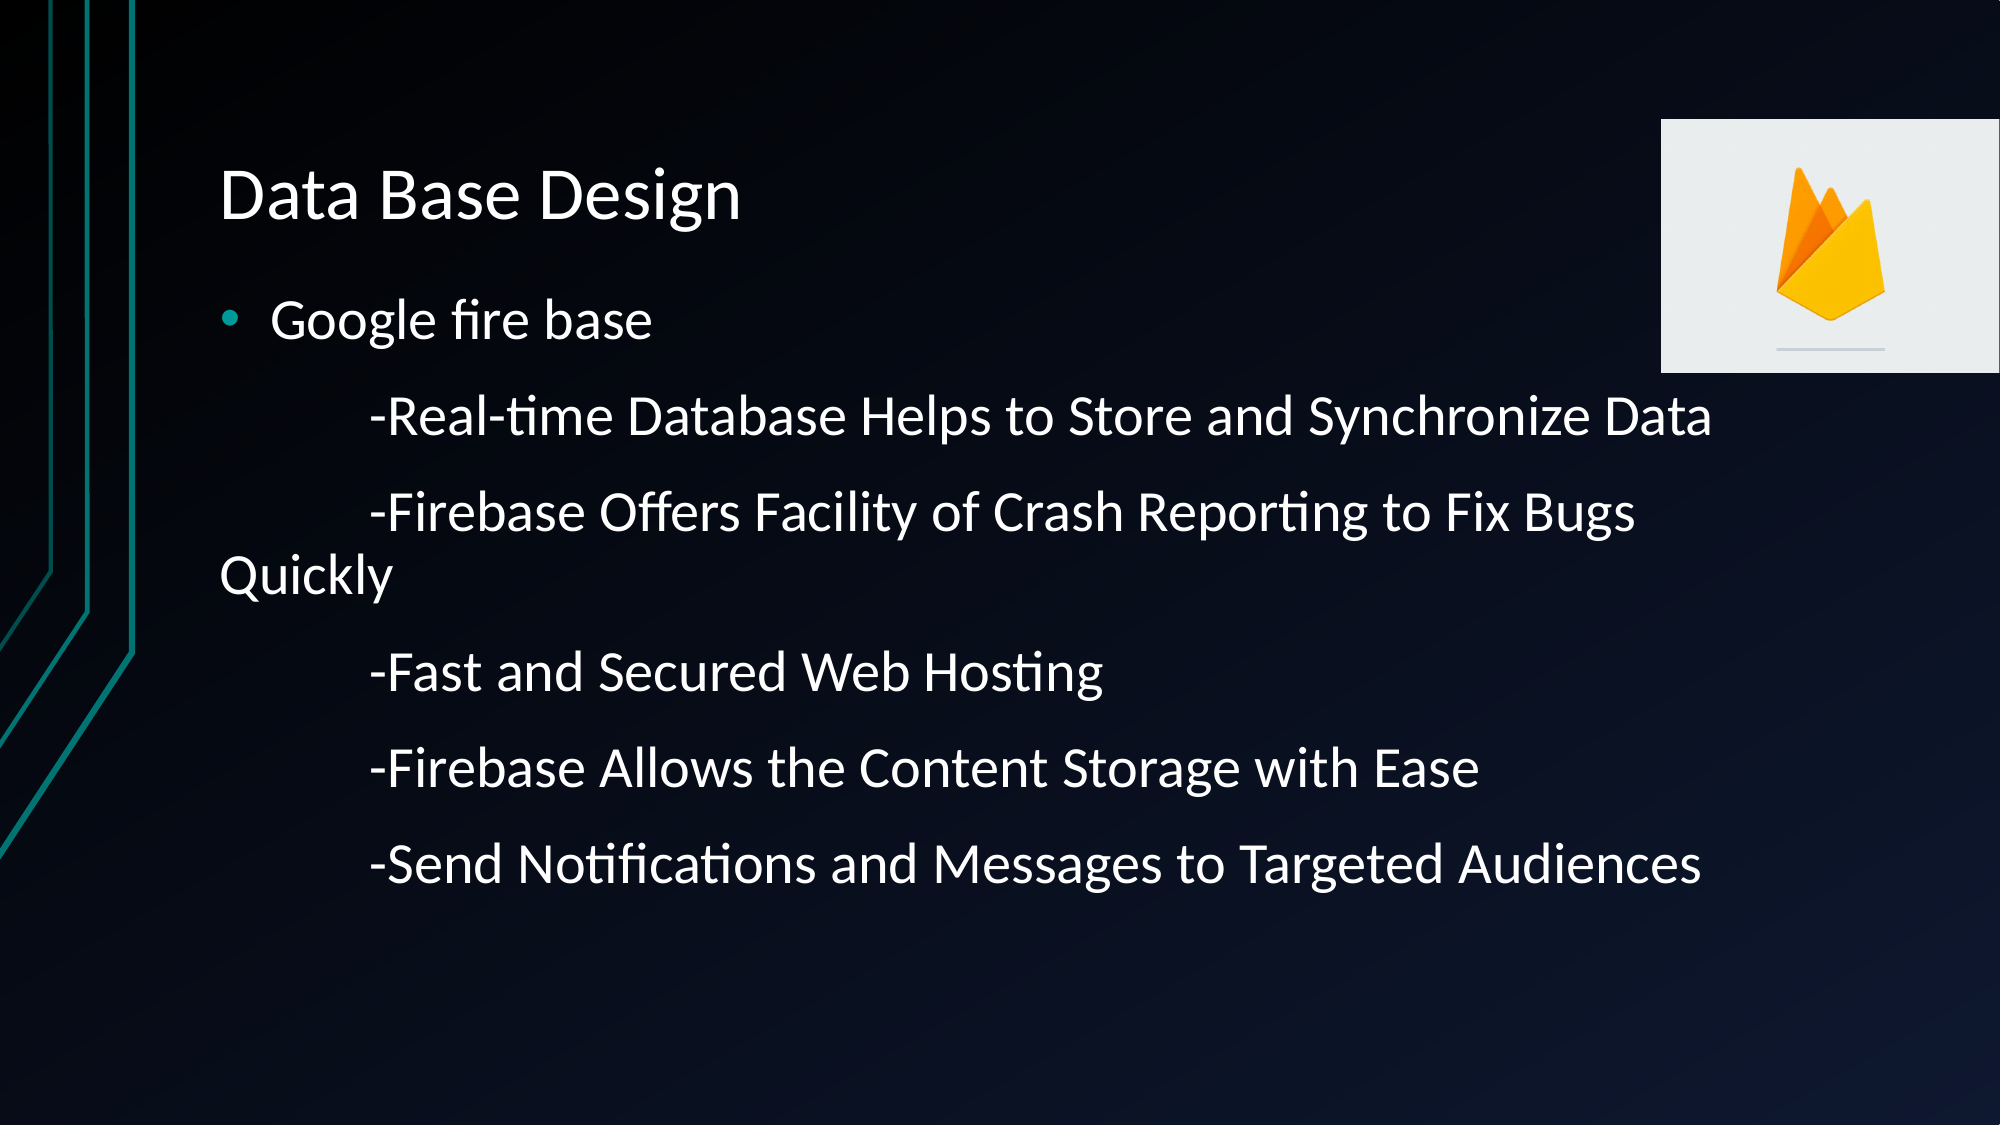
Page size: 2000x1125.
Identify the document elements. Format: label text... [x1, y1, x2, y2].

list Google fire base -Real-time Database Helps to Store and Synchronize Data -Firebase Offers Facility of Crash Reporting to Fix Bugs Quickly -Fast and Secured Web Hosting -Firebase Allows the Content Storage with Ease -Send Notifications and Messages to Targeted Audiences [199, 279, 1900, 1012]
picture [1661, 118, 2000, 373]
title Data Base Design [199, 45, 1900, 246]
